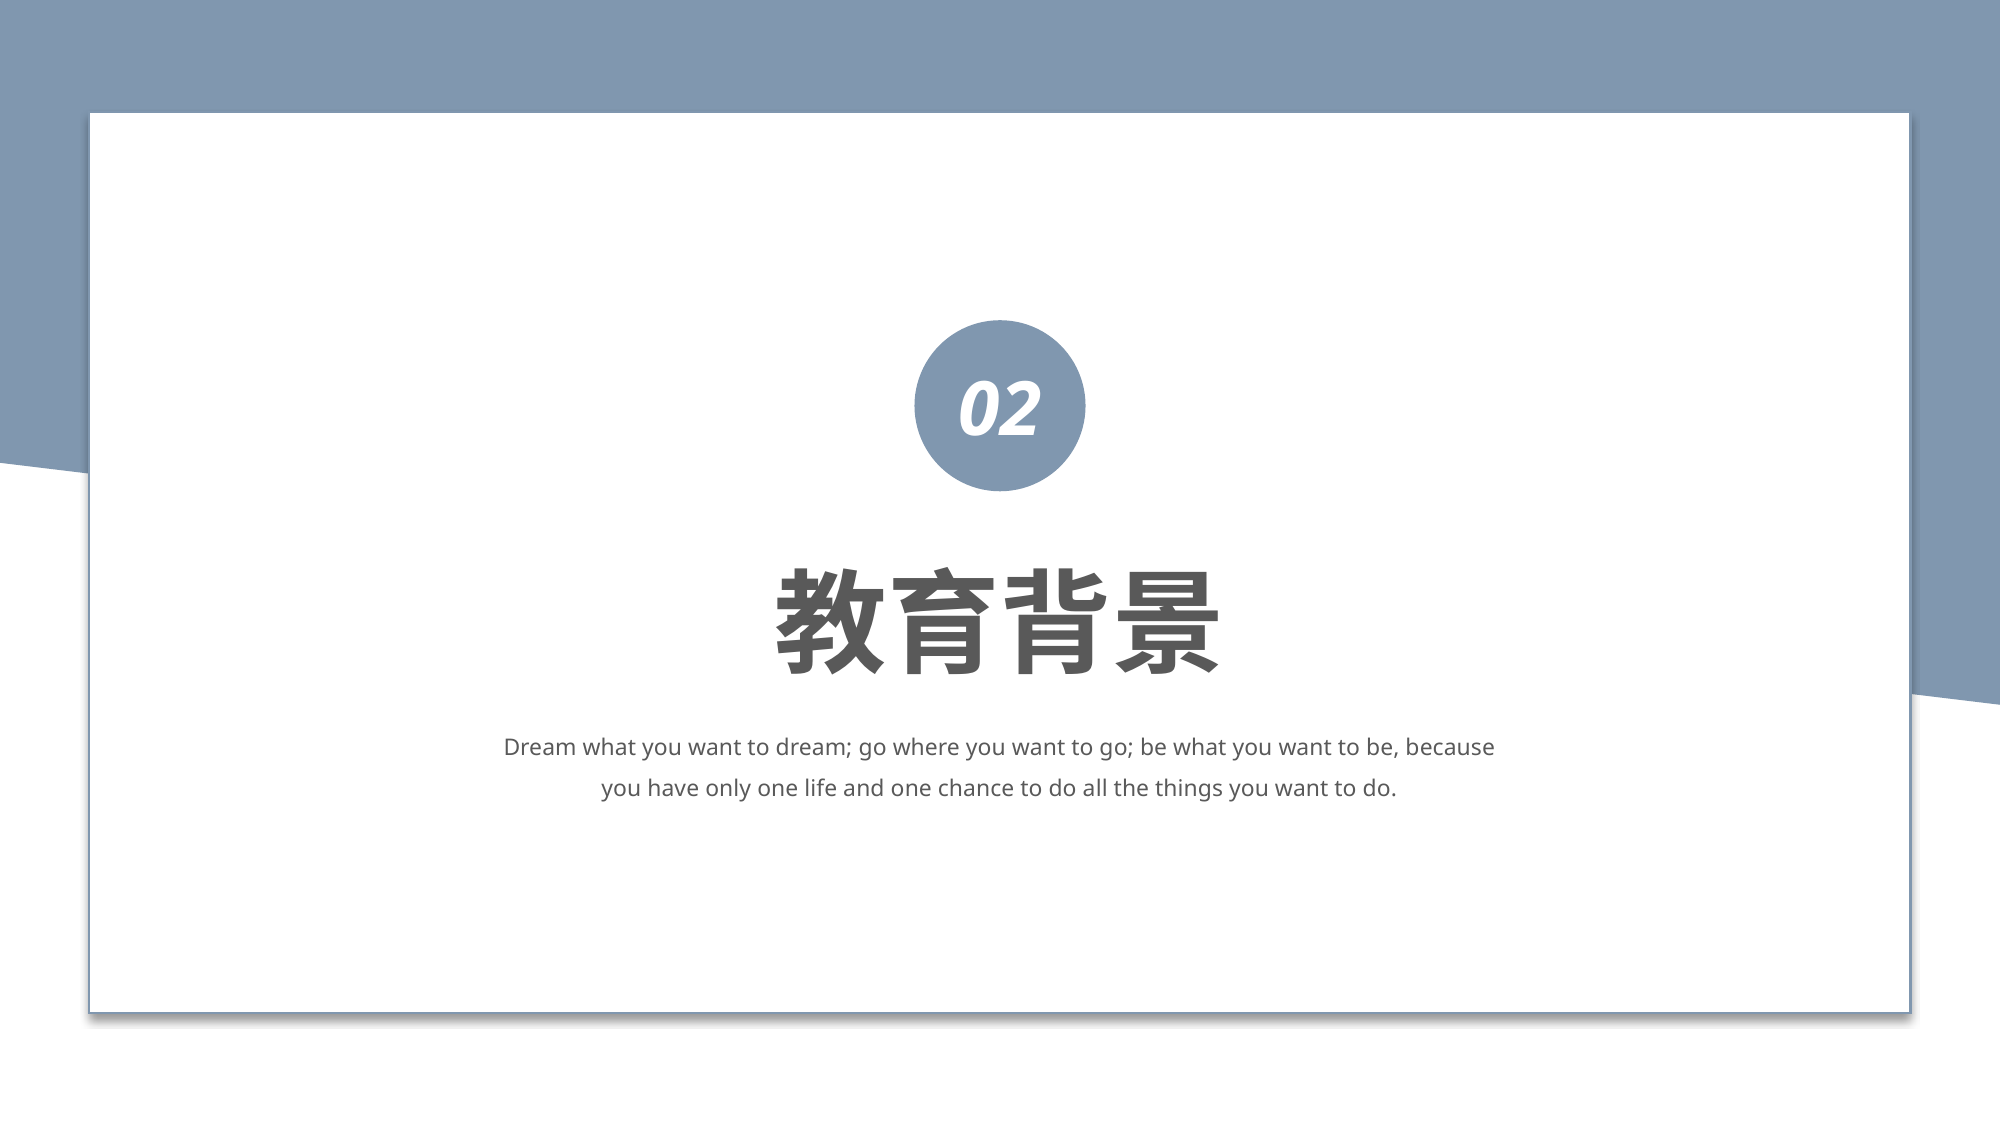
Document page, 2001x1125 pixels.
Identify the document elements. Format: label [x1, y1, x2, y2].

text_box [477, 320, 1523, 805]
